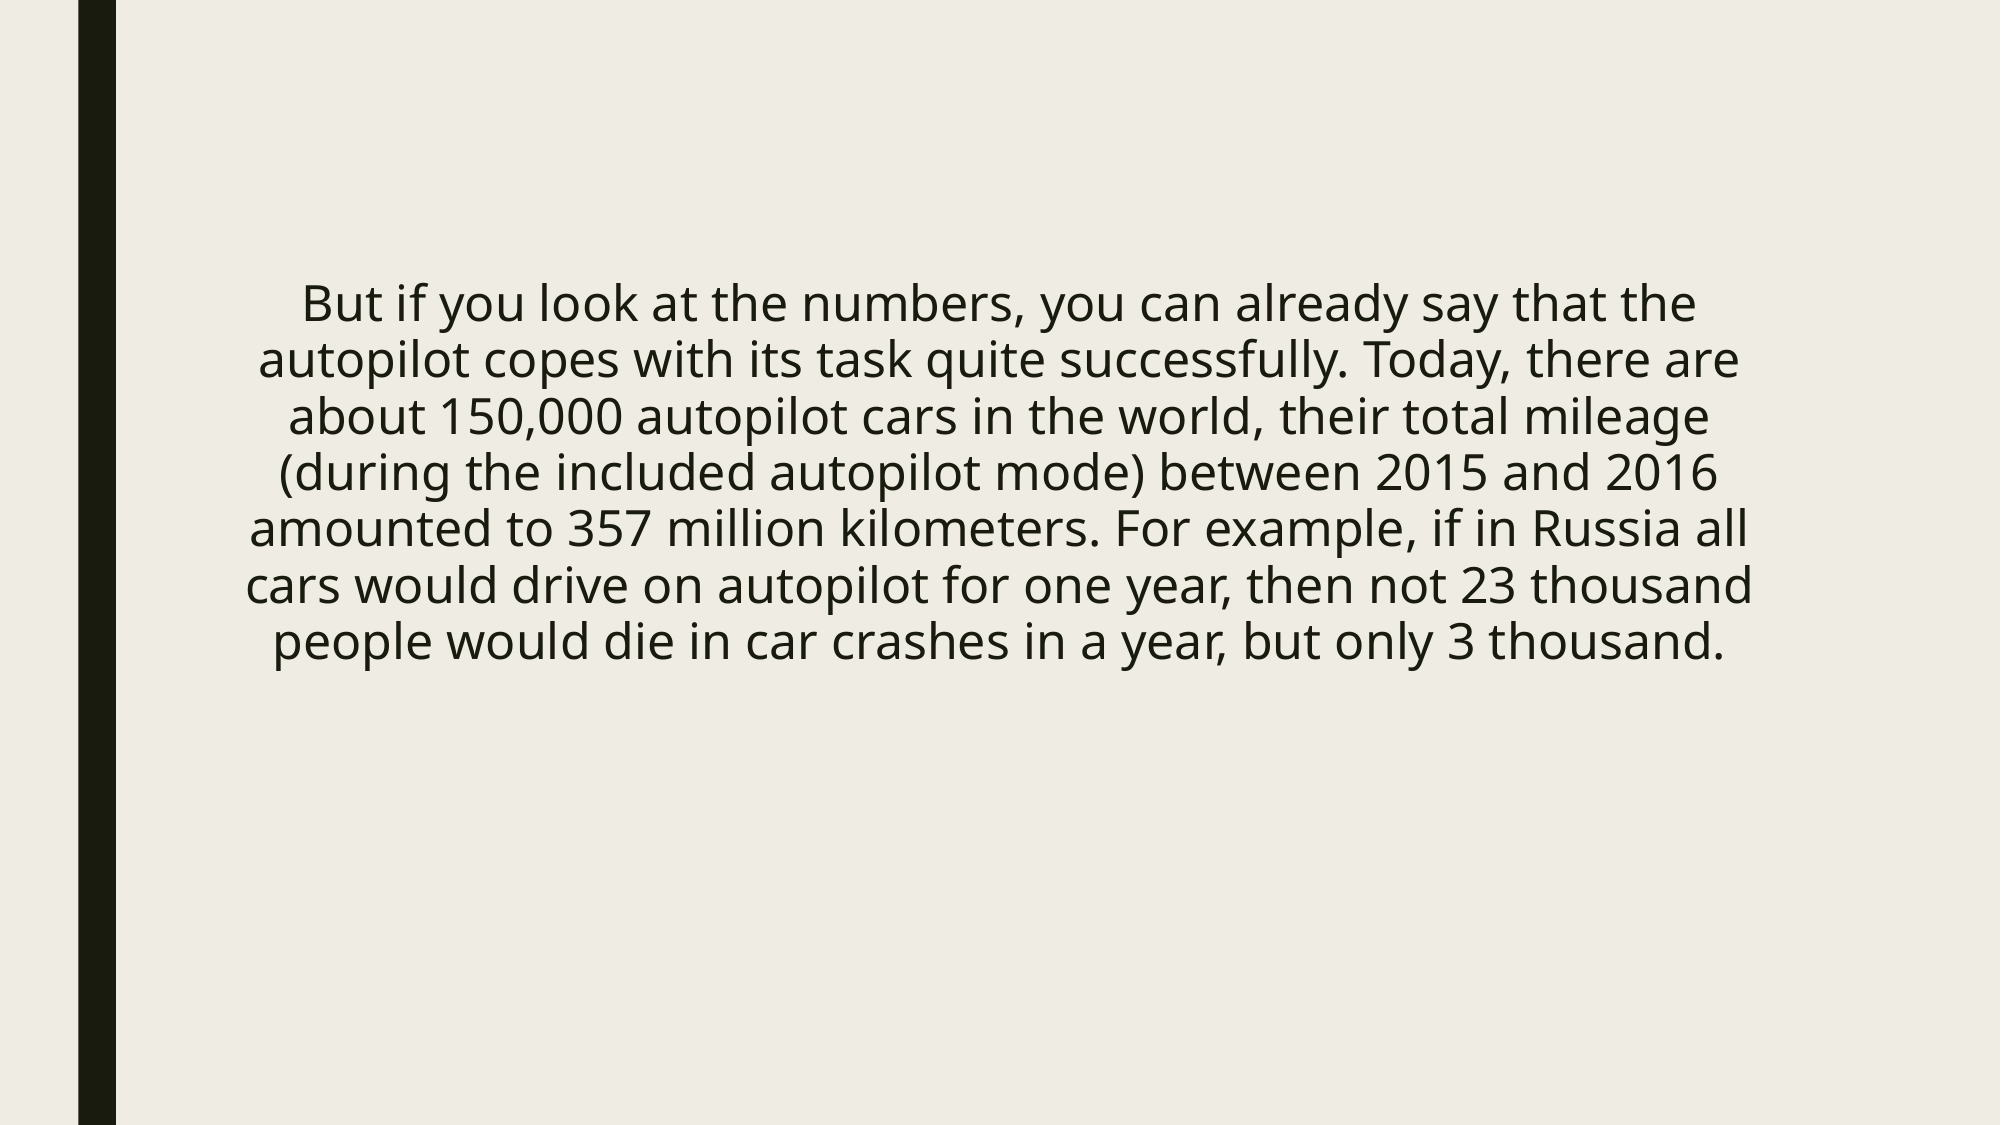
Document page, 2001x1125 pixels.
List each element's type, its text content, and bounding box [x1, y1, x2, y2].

list But if you look at the numbers, you can already say that the autopilot copes with its task quite successfully. Today, there are about 150,000 autopilot cars in the world, their total mileage (during the included autopilot mode) between 2015 and 2016 amounted to 357 million kilometers. For example, if in Russia all cars would drive on autopilot for one year, then not 23 thousand people would die in car crashes in a year, but only 3 thousand. [212, 268, 1788, 857]
